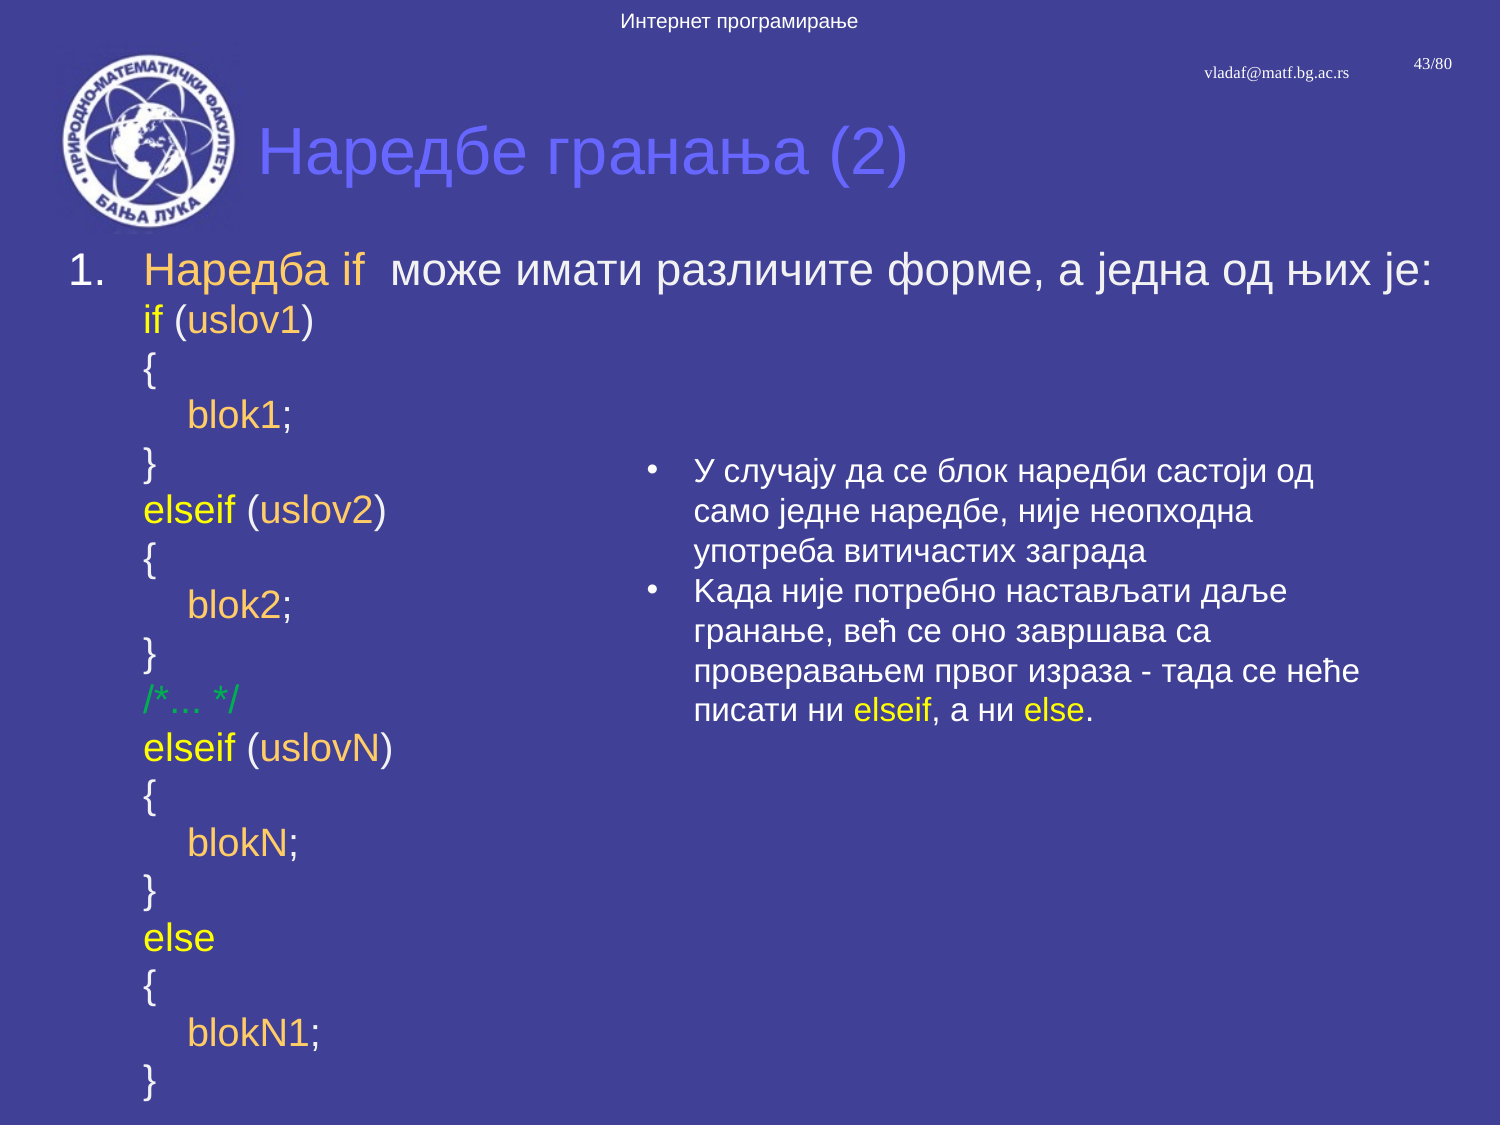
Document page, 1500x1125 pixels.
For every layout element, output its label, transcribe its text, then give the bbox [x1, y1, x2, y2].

title Наредбе гранања (2) [242, 54, 1388, 231]
text_box У случају да се блок наредби састоји од само једне наредбе, није неопходна употреба витичастих заграда Kада није потребно настављати даље гранање, већ се оно завршава са проверавањем првог израза - тада се неће писати ни elseif, а ни else. [631, 441, 1382, 736]
picture [55, 42, 243, 231]
list Наредба if може имати различите форме, а једна од њих је: if (uslov1) { blok1; } elseif (uslov2) { blok2; } /*... */ elseif (uslovN) { blokN; } else { blokN1; } [53, 231, 1483, 588]
